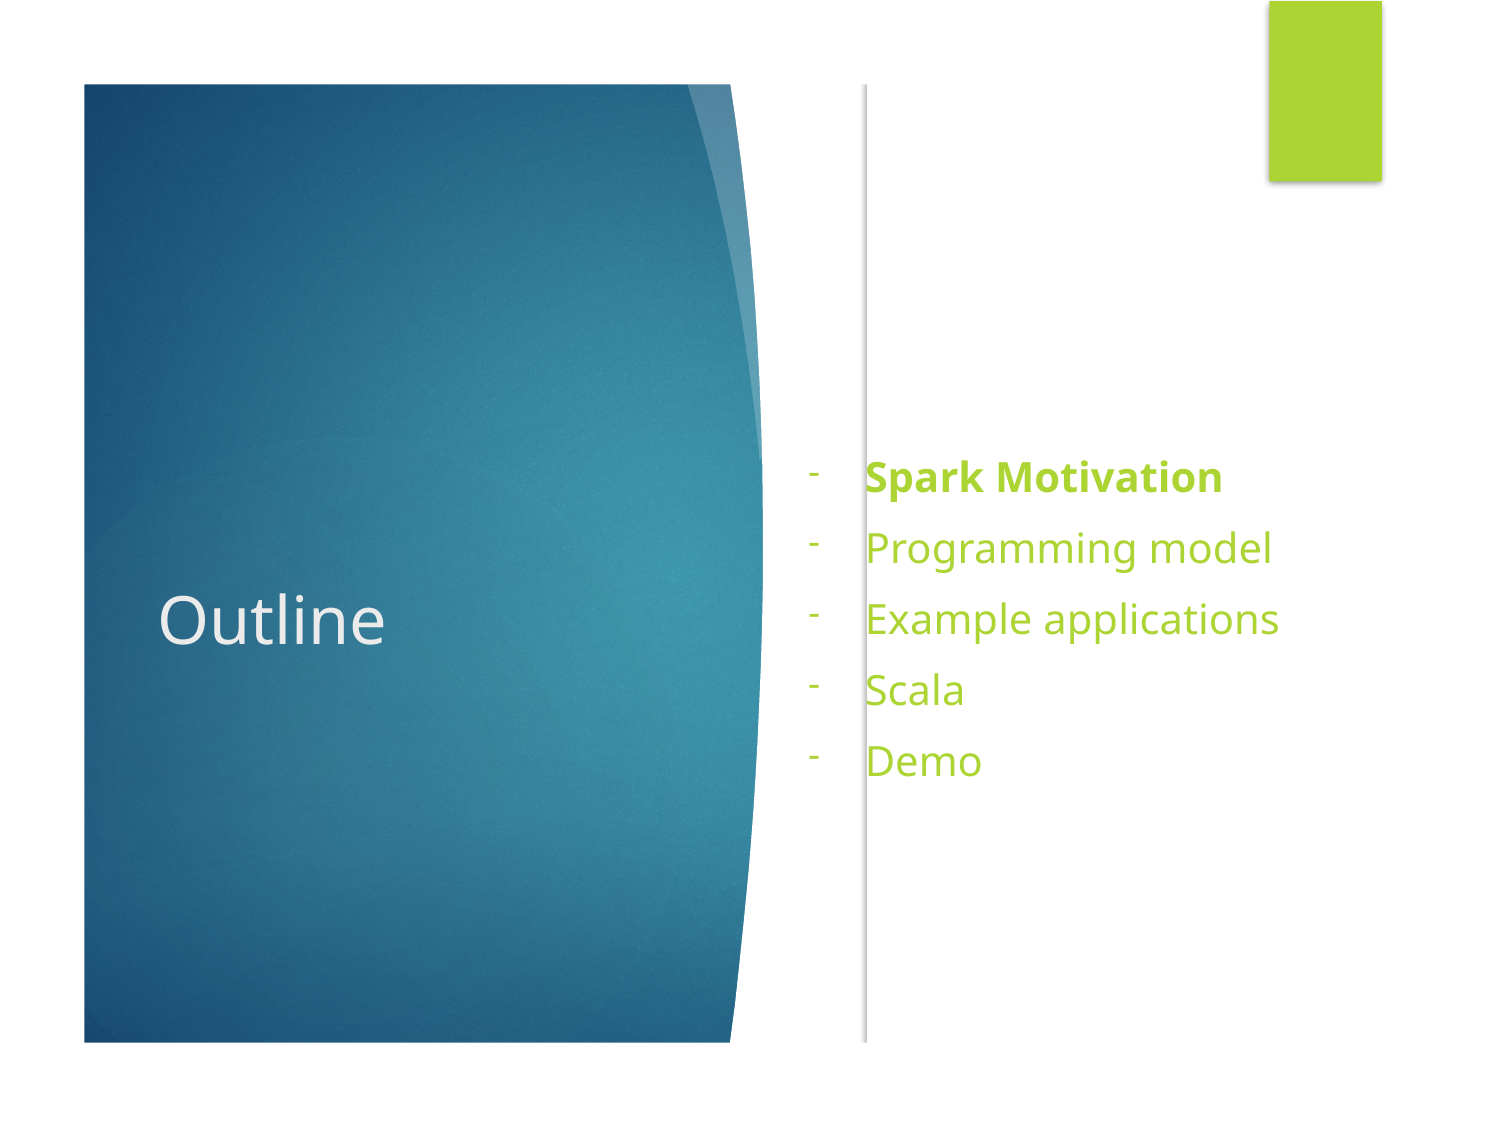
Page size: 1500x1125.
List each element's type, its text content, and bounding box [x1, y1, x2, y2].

title Outline [142, 370, 651, 866]
list Spark Motivation Programming model Example applications Scala Demo [793, 370, 1465, 866]
